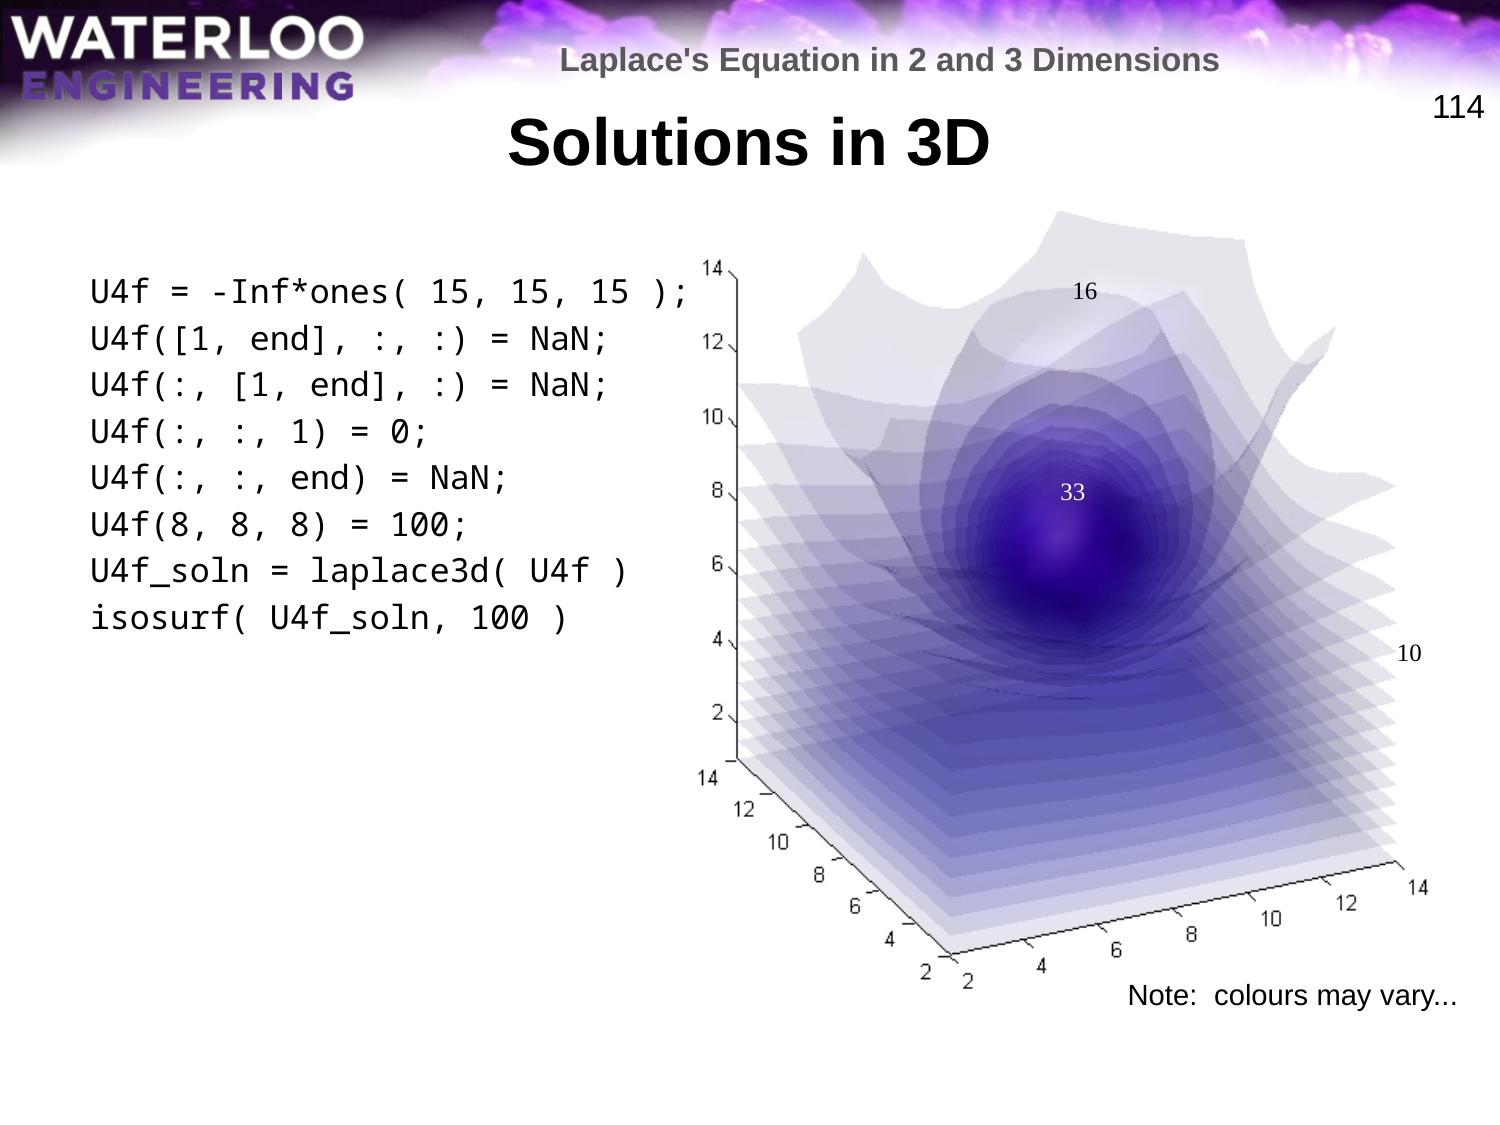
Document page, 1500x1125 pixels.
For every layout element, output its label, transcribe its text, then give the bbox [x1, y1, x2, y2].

picture [0, 0, 1500, 1125]
footer Laplace's Equation in 2 and 3 Dimensions [535, 31, 1236, 74]
list U4f = -Inf*ones( 15, 15, 15 ); U4f([1, end], :, :) = NaN; U4f(:, [1, end], :) = NaN; U4f(:, :, 1) = 0; U4f(:, :, end) = NaN; U4f(8, 8, 8) = 100; U4f_soln = laplace3d( U4f ) isosurf( U4f_soln, 100 ) [74, 262, 1426, 1020]
slide_number 114 [1371, 73, 1500, 134]
text_box Note: colours may vary... [1113, 969, 1474, 1019]
title Solutions in 3D [74, 44, 1426, 233]
